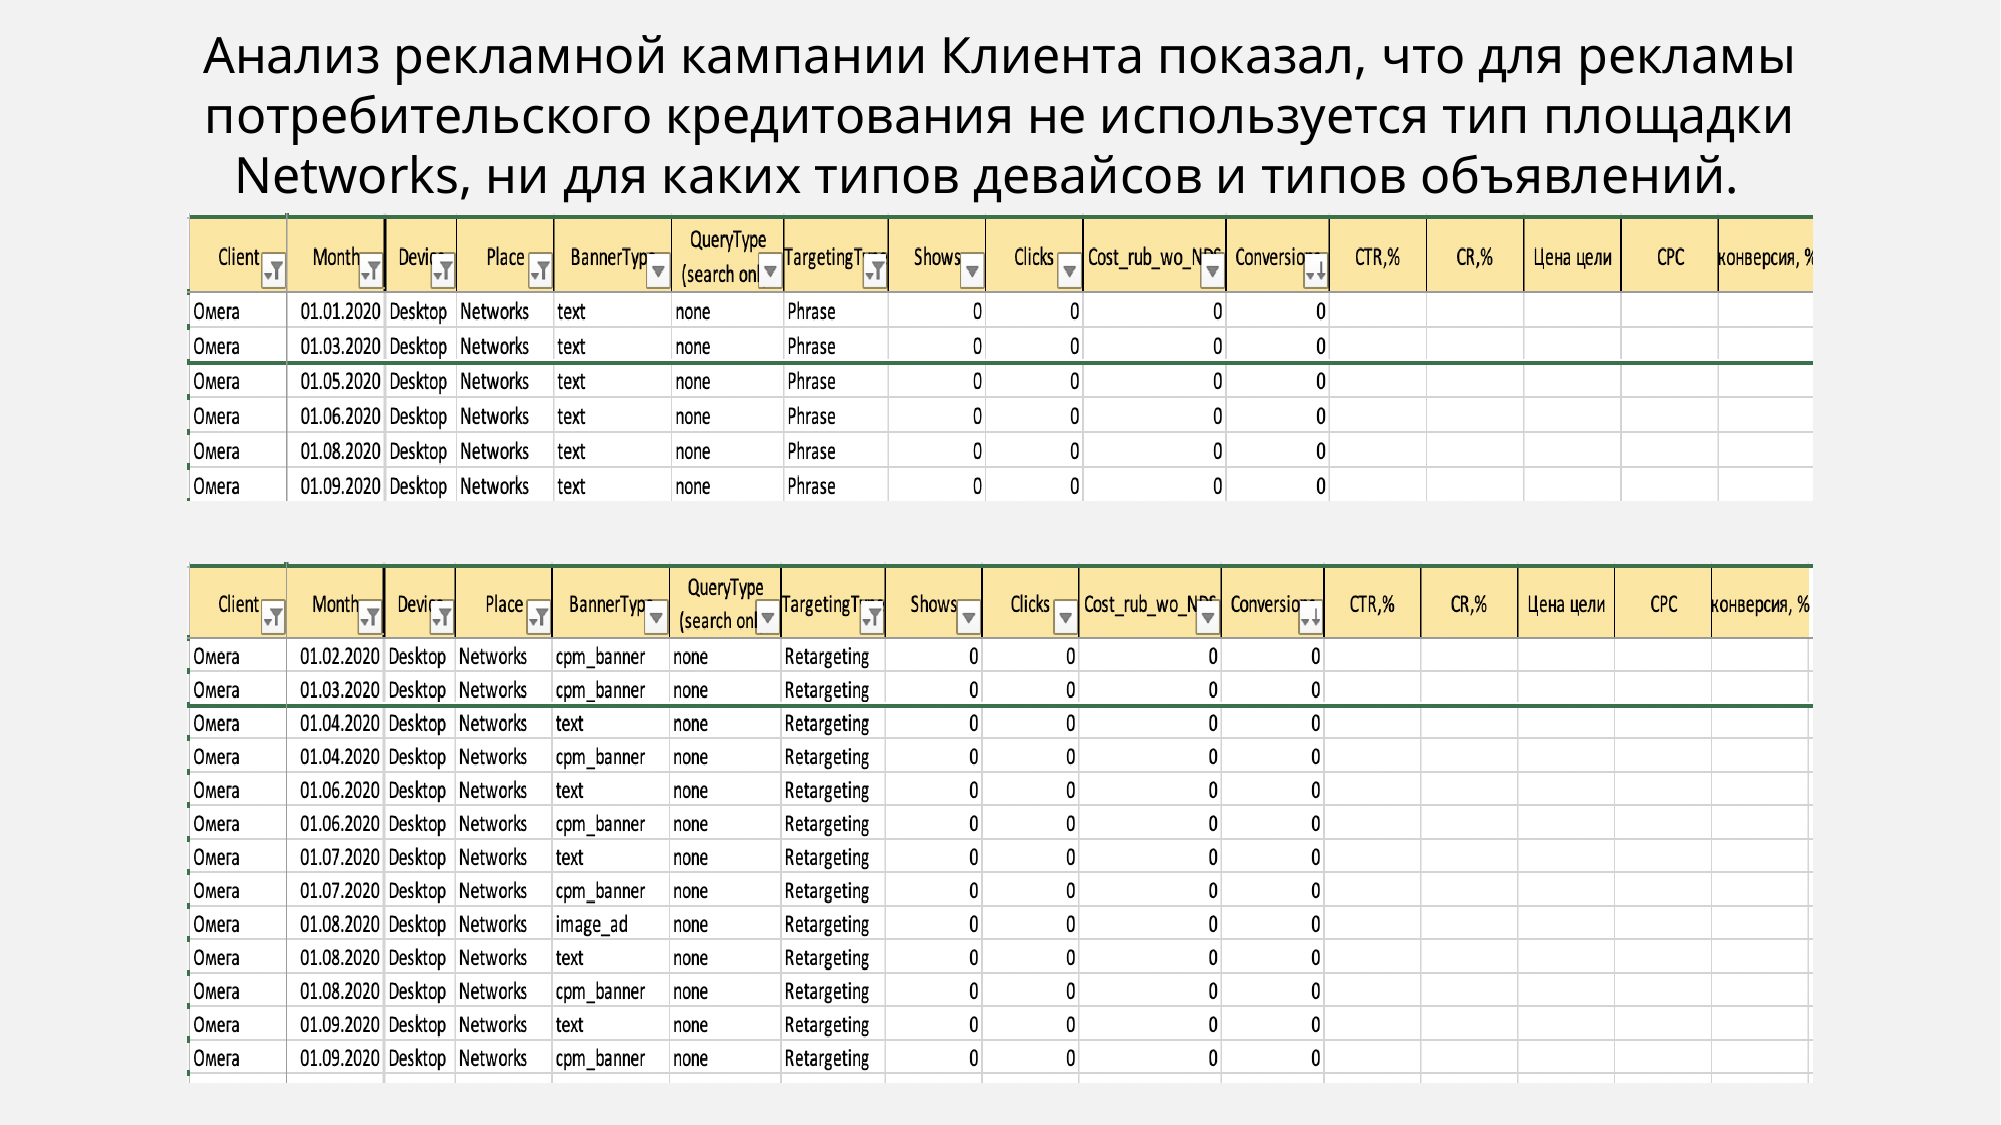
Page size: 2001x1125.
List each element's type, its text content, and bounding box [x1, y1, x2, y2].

picture [187, 213, 1813, 501]
picture [187, 562, 1813, 1083]
text_box Анализ рекламной кампании Клиента показал, что для рекламы потребительского кредитования не используется тип площадки Networks, ни для каких типов девайсов и типов объявлений. [146, 16, 1854, 211]
